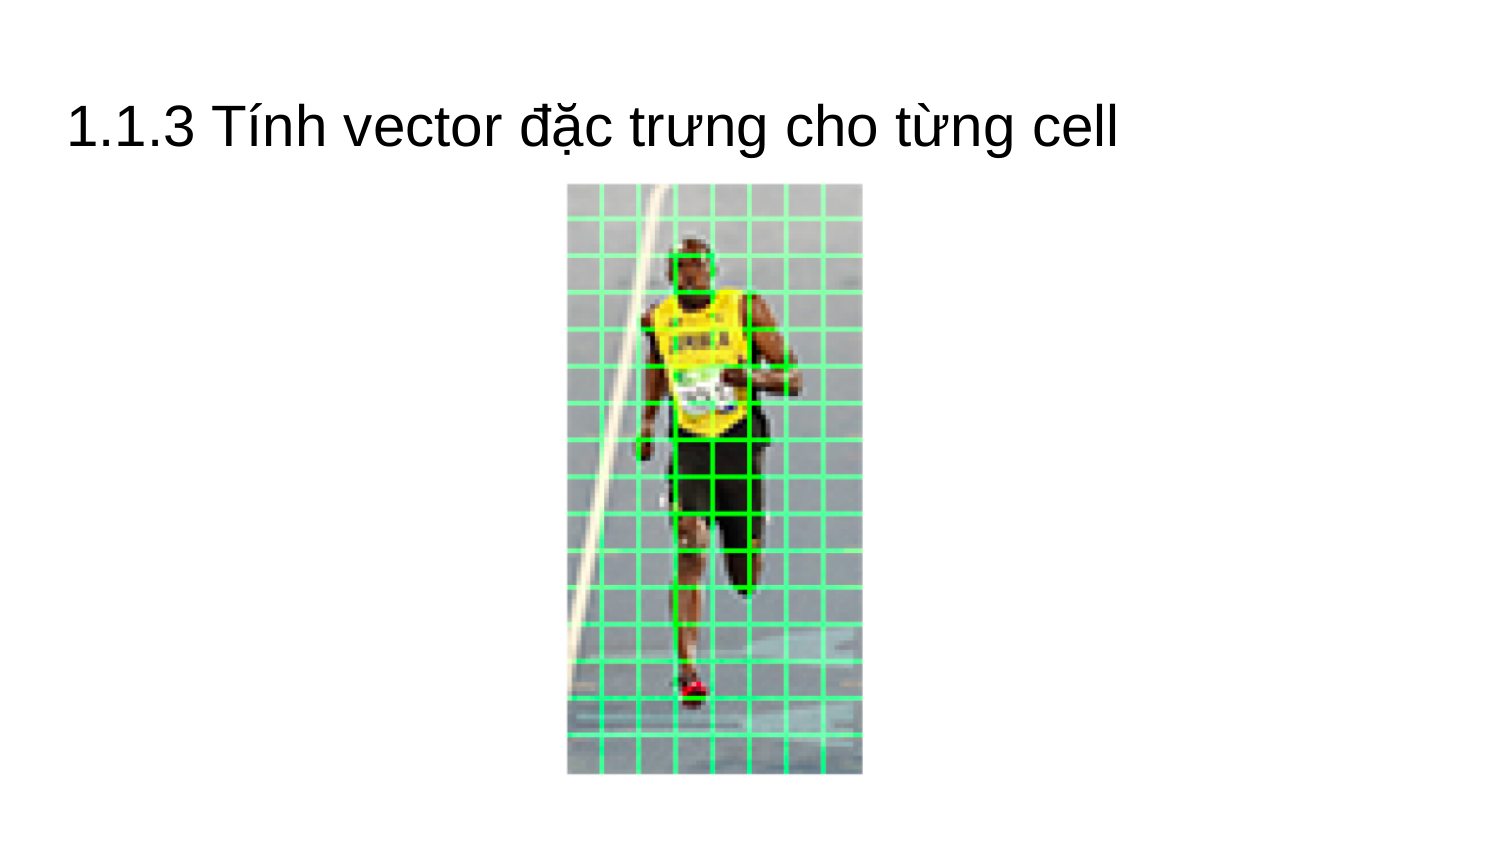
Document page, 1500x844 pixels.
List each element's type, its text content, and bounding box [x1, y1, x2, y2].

title 1.1.3 Tính vector đặc trưng cho từng cell [51, 72, 1449, 167]
picture [556, 166, 883, 794]
